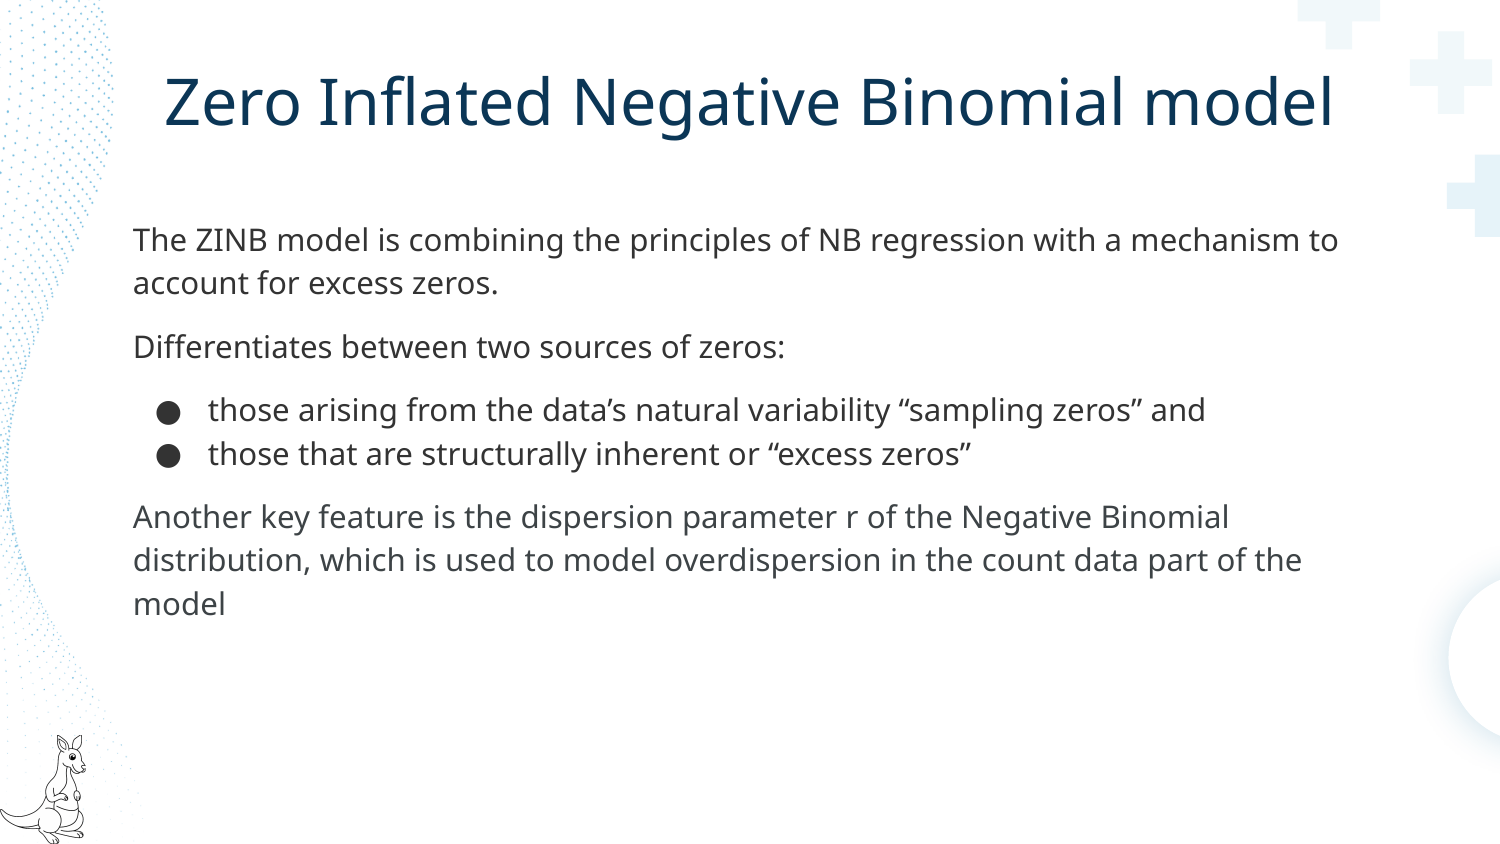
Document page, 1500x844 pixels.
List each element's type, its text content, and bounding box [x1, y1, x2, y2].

picture [0, 0, 144, 844]
title Zero Inflated Negative Binomial model [118, 46, 1382, 141]
text_box The ZINB model is combining the principles of NB regression with a mechanism to account for excess zeros. Differentiates between two sources of zeros: those arising from the data’s natural variability “sampling zeros” and those that are structurally inherent or “excess zeros” Another key feature is the dispersion parameter r of the Negative Binomial distribution, which is used to model overdispersion in the count data part of the model [118, 199, 1382, 752]
